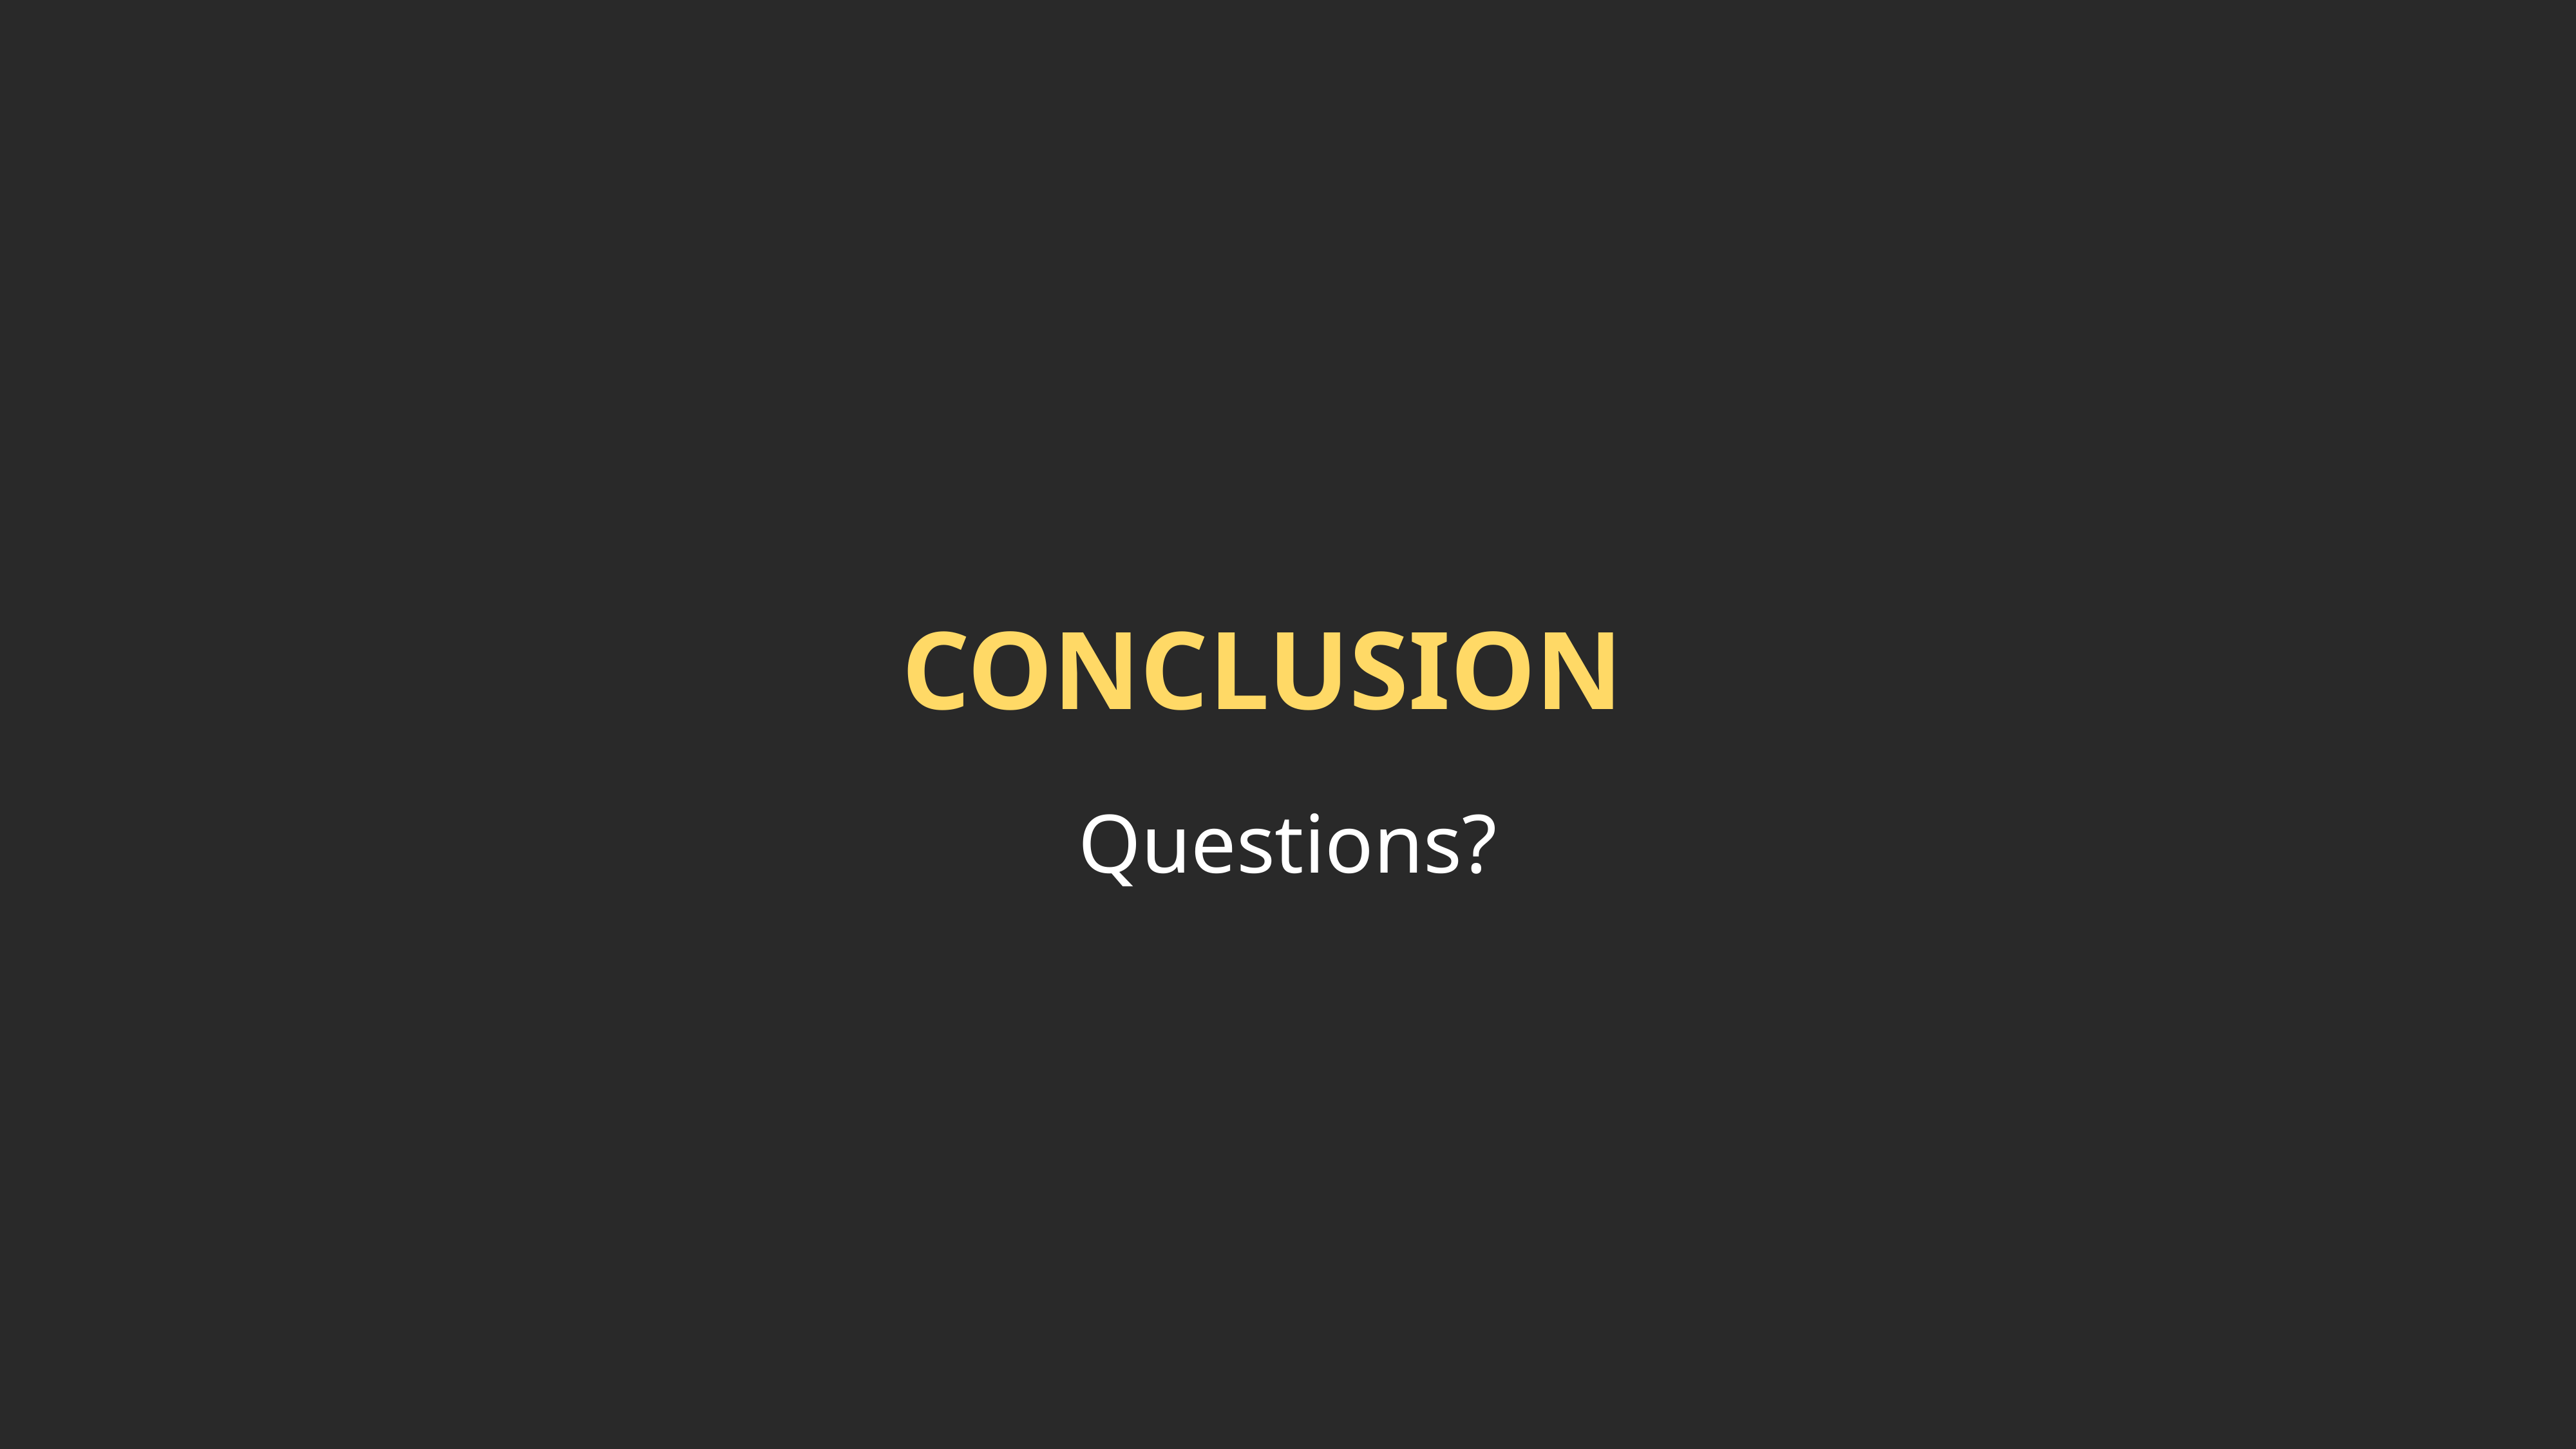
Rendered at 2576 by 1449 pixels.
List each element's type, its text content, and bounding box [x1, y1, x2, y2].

text_box Questions? [461, 786, 2115, 895]
text_box CONCLUSION [796, 596, 1780, 736]
